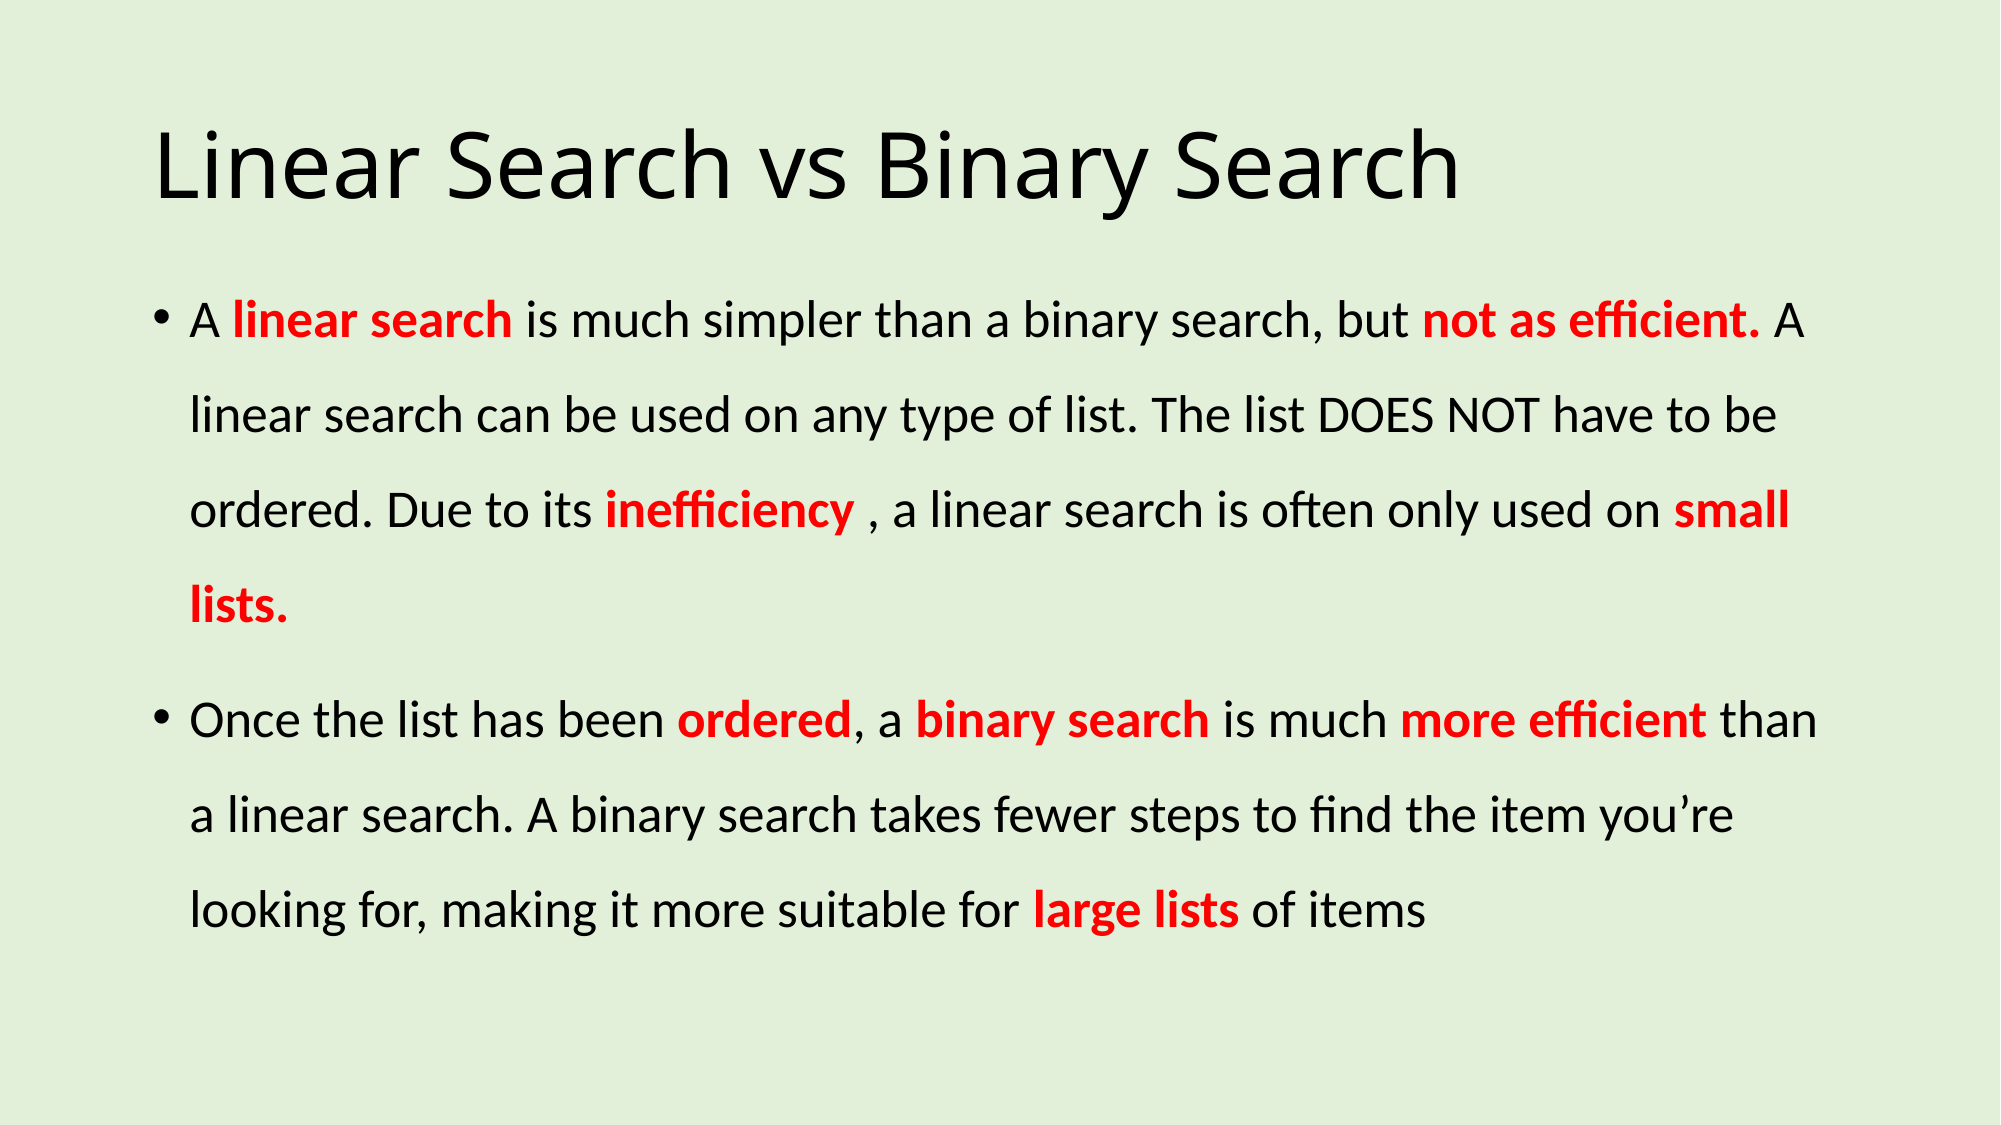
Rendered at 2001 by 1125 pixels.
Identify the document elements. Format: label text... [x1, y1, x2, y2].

list A linear search is much simpler than a binary search, but not as efficient. A linear search can be used on any type of list. The list DOES NOT have to be ordered. Due to its inefficiency , a linear search is often only used on small lists. Once the list has been ordered, a binary search is much more efficient than a linear search. A binary search takes fewer steps to find the item you’re looking for, making it more suitable for large lists of items [137, 244, 1863, 959]
title Linear Search vs Binary Search [137, 59, 1863, 244]
